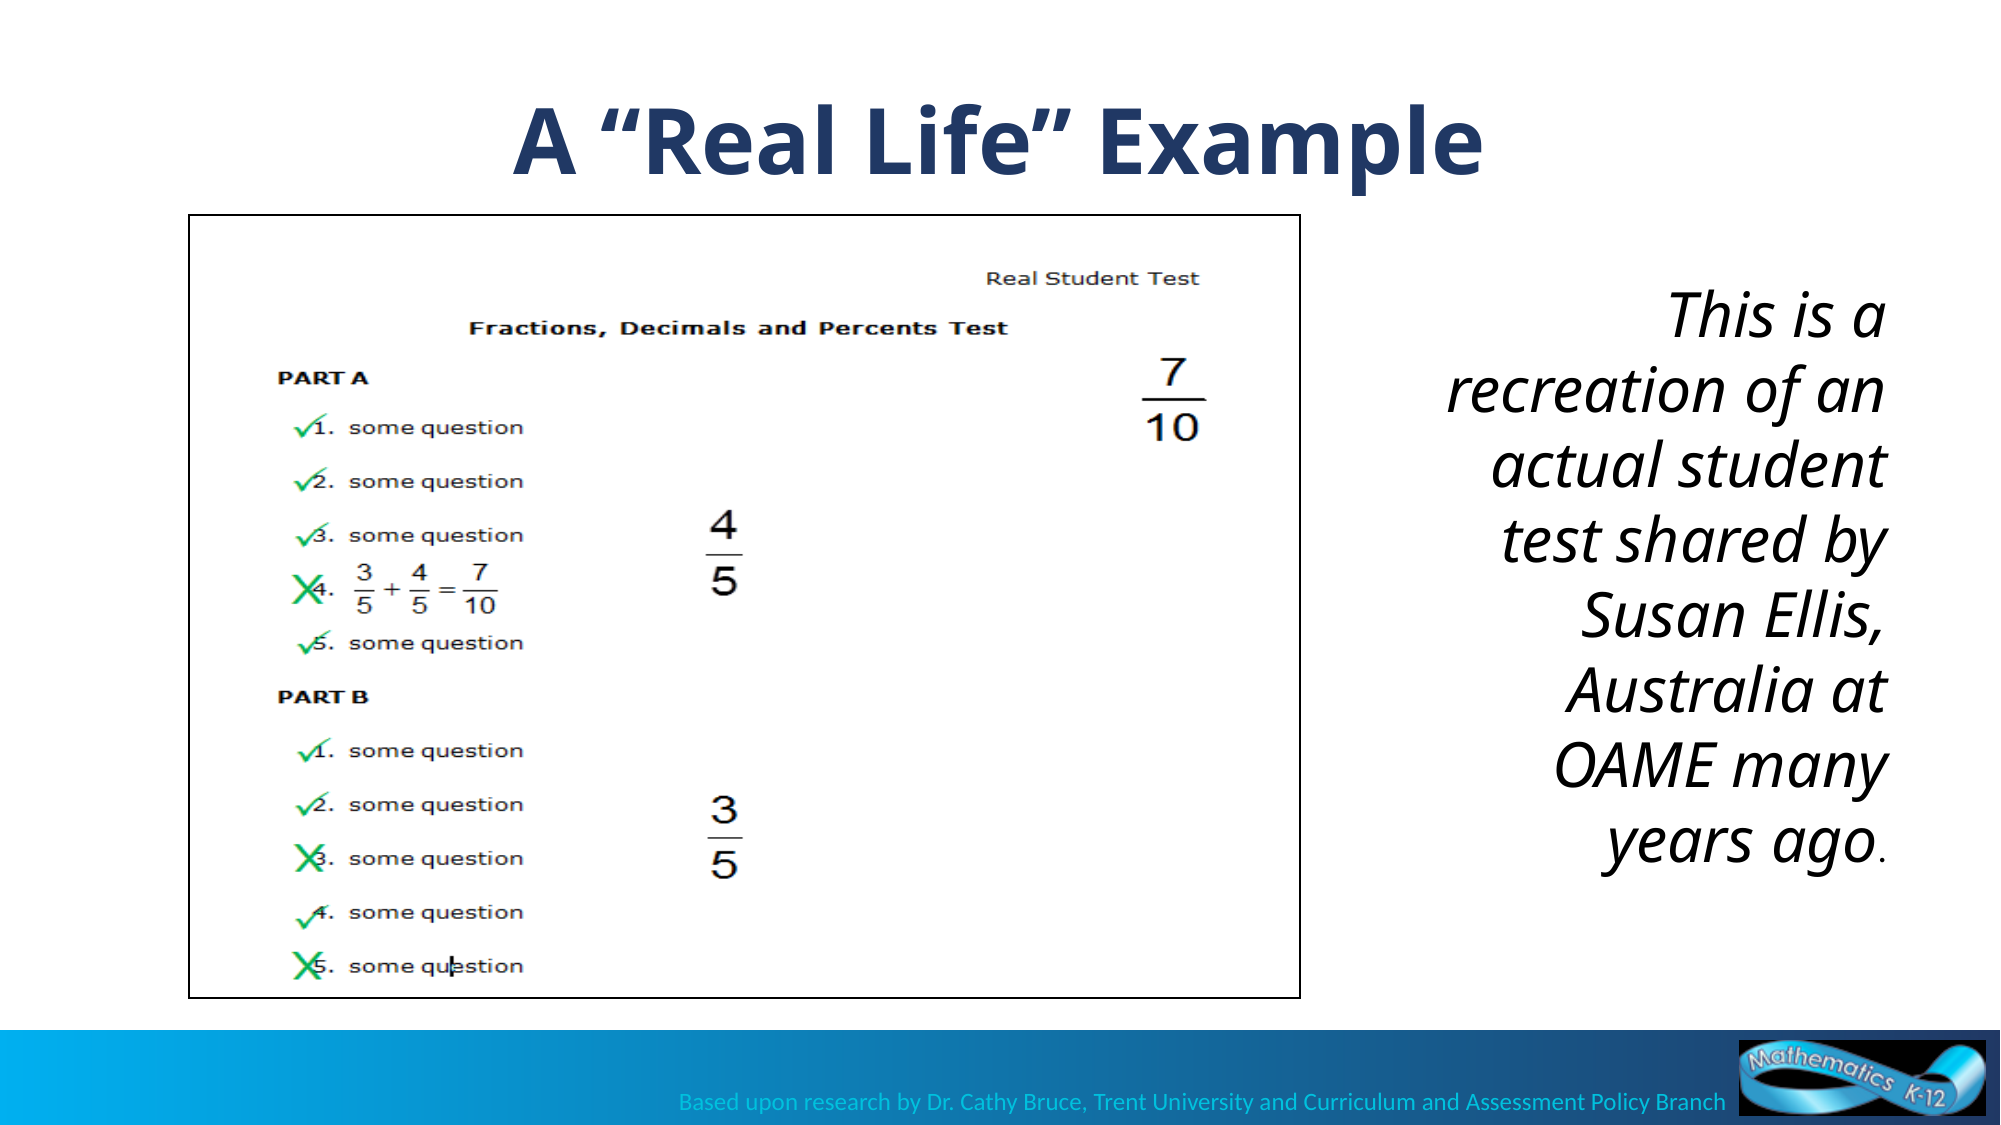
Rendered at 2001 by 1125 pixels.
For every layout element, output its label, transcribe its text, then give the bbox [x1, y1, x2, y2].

text_box This is a recreation of an actual student test shared by Susan Ellis, Australia at OAME many years ago. [1375, 267, 1903, 883]
picture [1739, 1040, 1986, 1116]
title A “Real Life” Example [137, 59, 1863, 231]
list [189, 216, 1299, 997]
